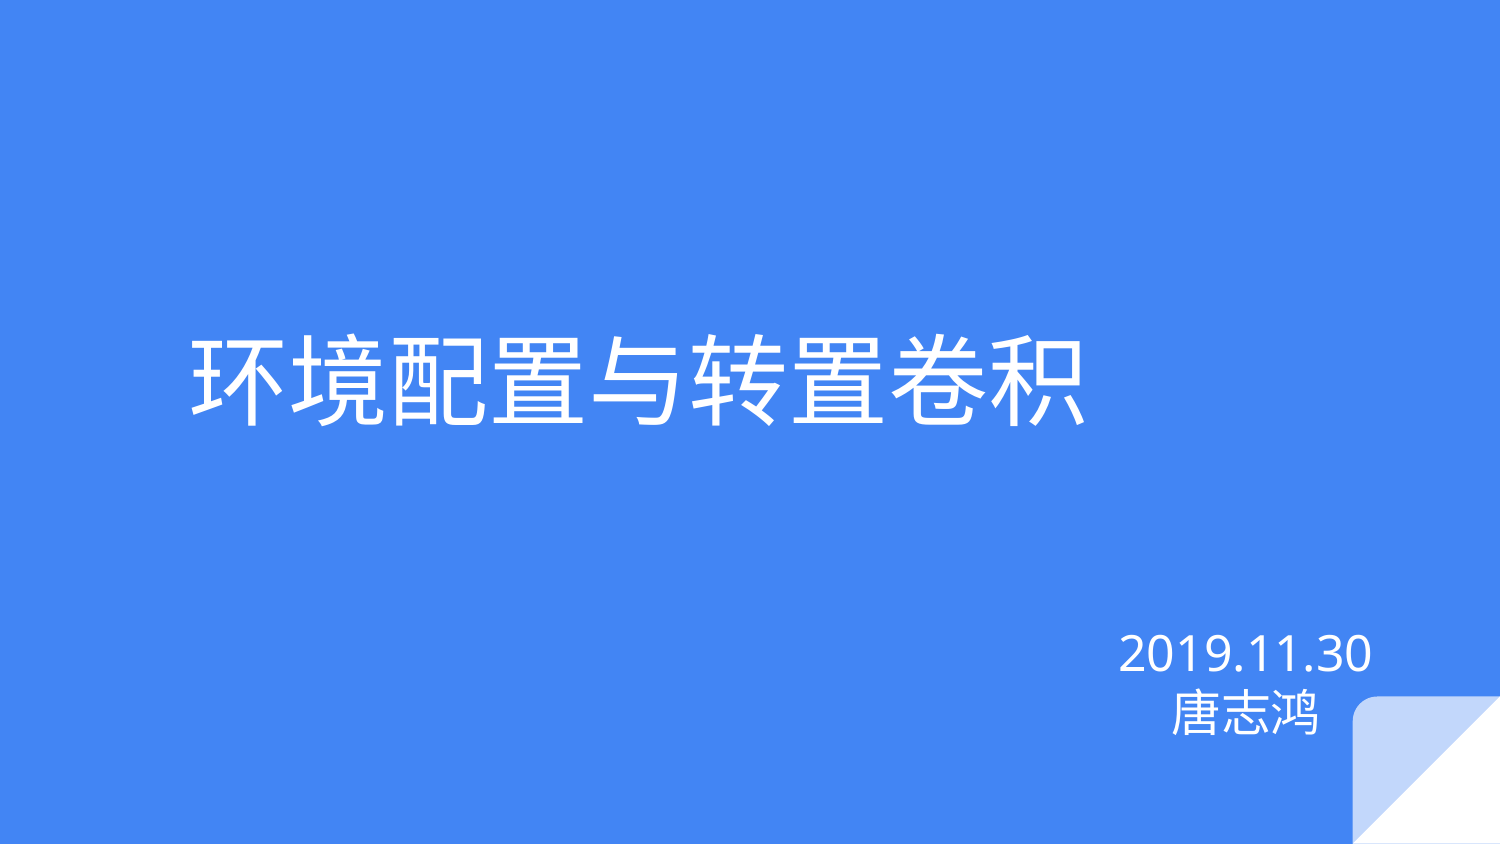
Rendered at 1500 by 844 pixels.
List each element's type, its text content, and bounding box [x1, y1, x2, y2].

subtitle 2019.11.30 唐志鸿 [1016, 606, 1476, 756]
title 环境配置与转置卷积 [173, 300, 1141, 454]
